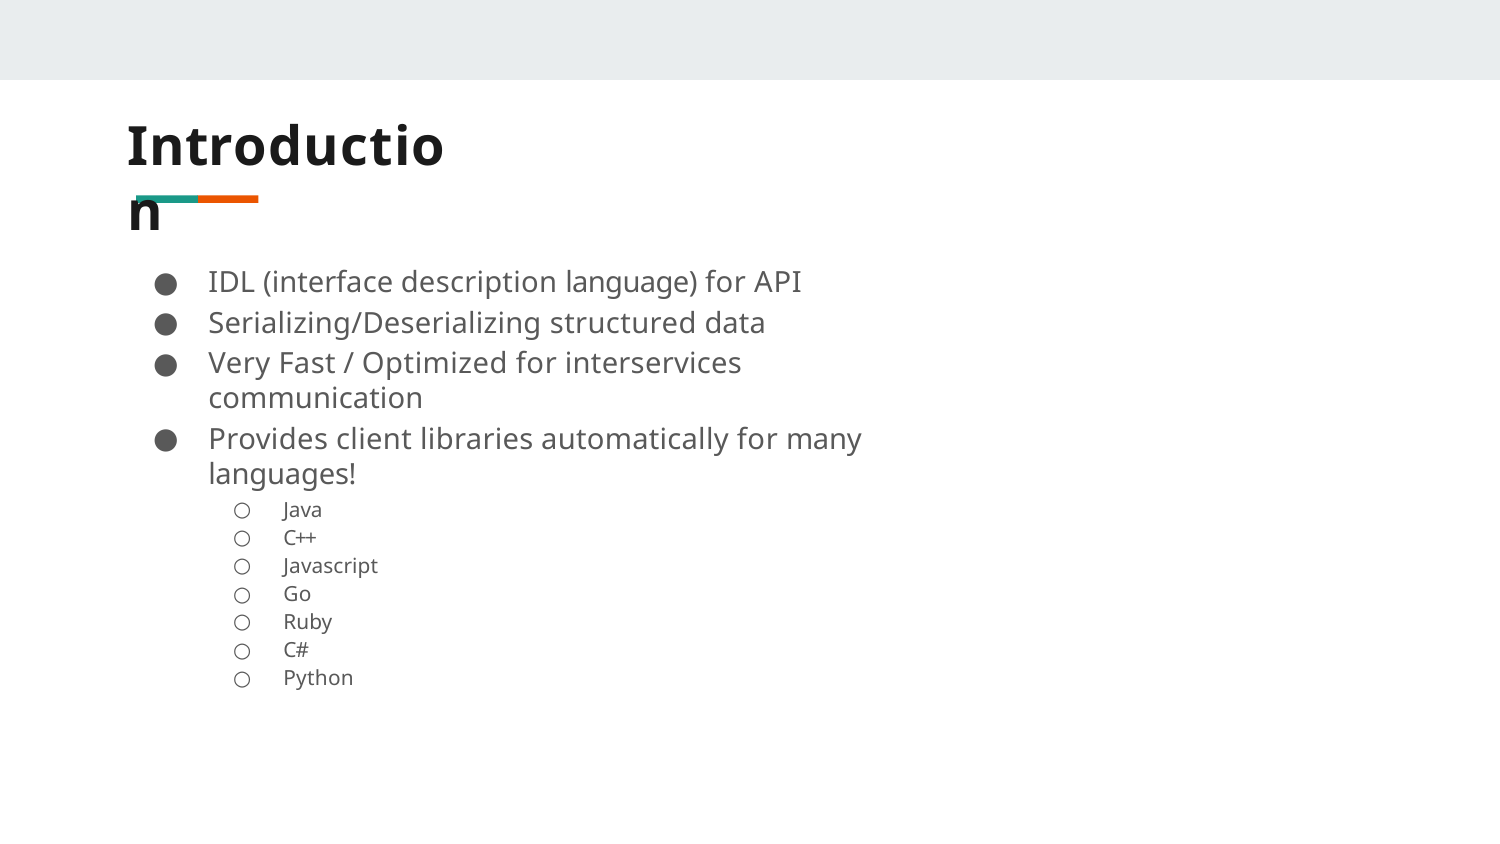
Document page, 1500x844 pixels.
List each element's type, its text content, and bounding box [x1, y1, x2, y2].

text_box IDL (interface description language) for API Serializing/Deserializing structured data Very Fast / Optimized for interservices communication Provides client libraries automatically for many languages! Java C++ Javascript Go Ruby C# Python [151, 255, 950, 690]
title Introduction [125, 109, 452, 253]
